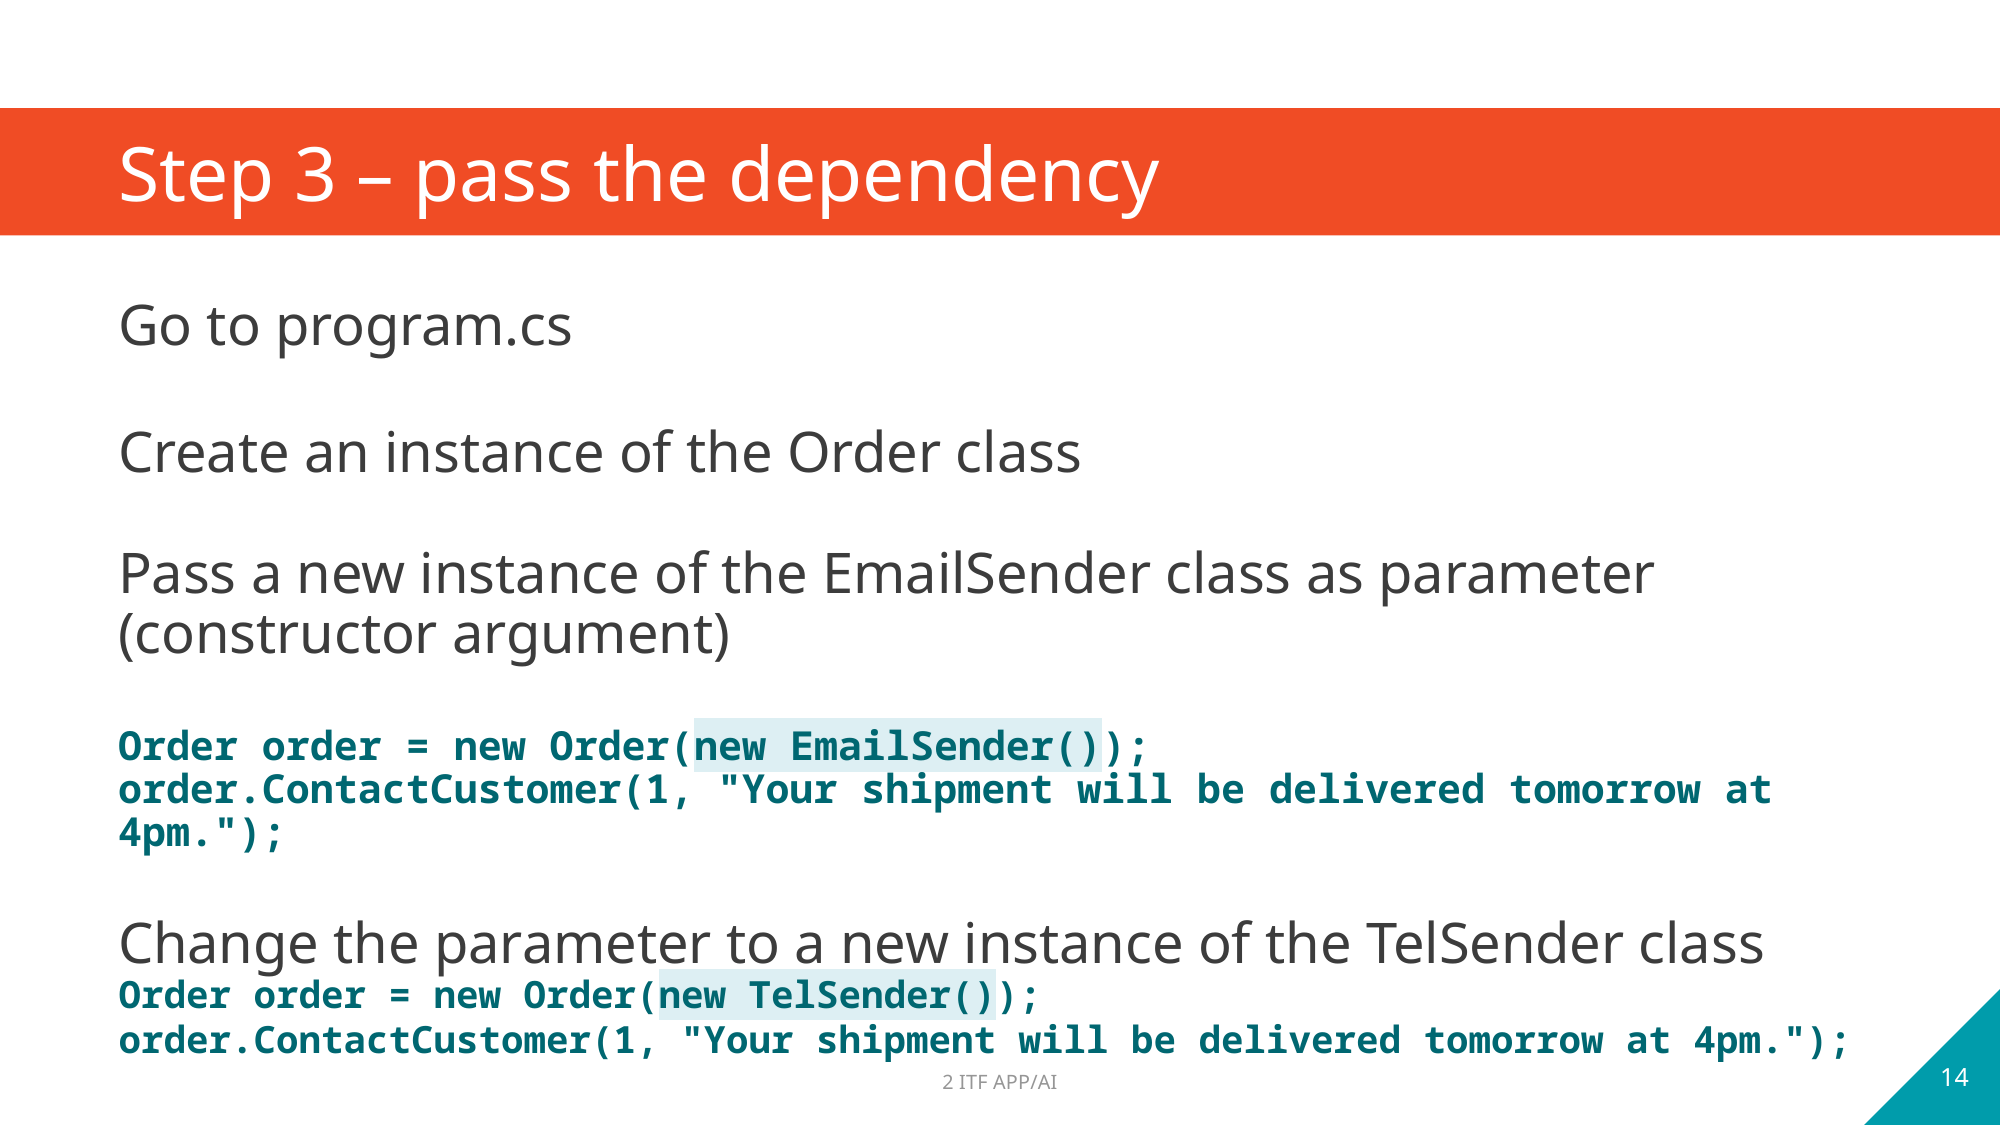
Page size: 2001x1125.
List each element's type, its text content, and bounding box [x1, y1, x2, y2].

slide_number 14 [1862, 987, 2000, 1125]
footer 2 ITF APP/AI [704, 1069, 1296, 1101]
title Step 3 – pass the dependency [0, 108, 2000, 236]
text_box Order order = new Order(new TelSender()); order.ContactCustomer(1, "Your shipment will be delivered tomorrow at 4pm."); [103, 963, 1932, 1069]
list Go to program.cs Create an instance of the Order class Pass a new instance of the EmailSender class as parameter (constructor argument) Order order = new Order(new EmailSender()); order.ContactCustomer(1, "Your shipment will be delivered tomorrow at 4pm."); Change the parameter to a new instance of the TelSender class [0, 237, 2000, 1040]
